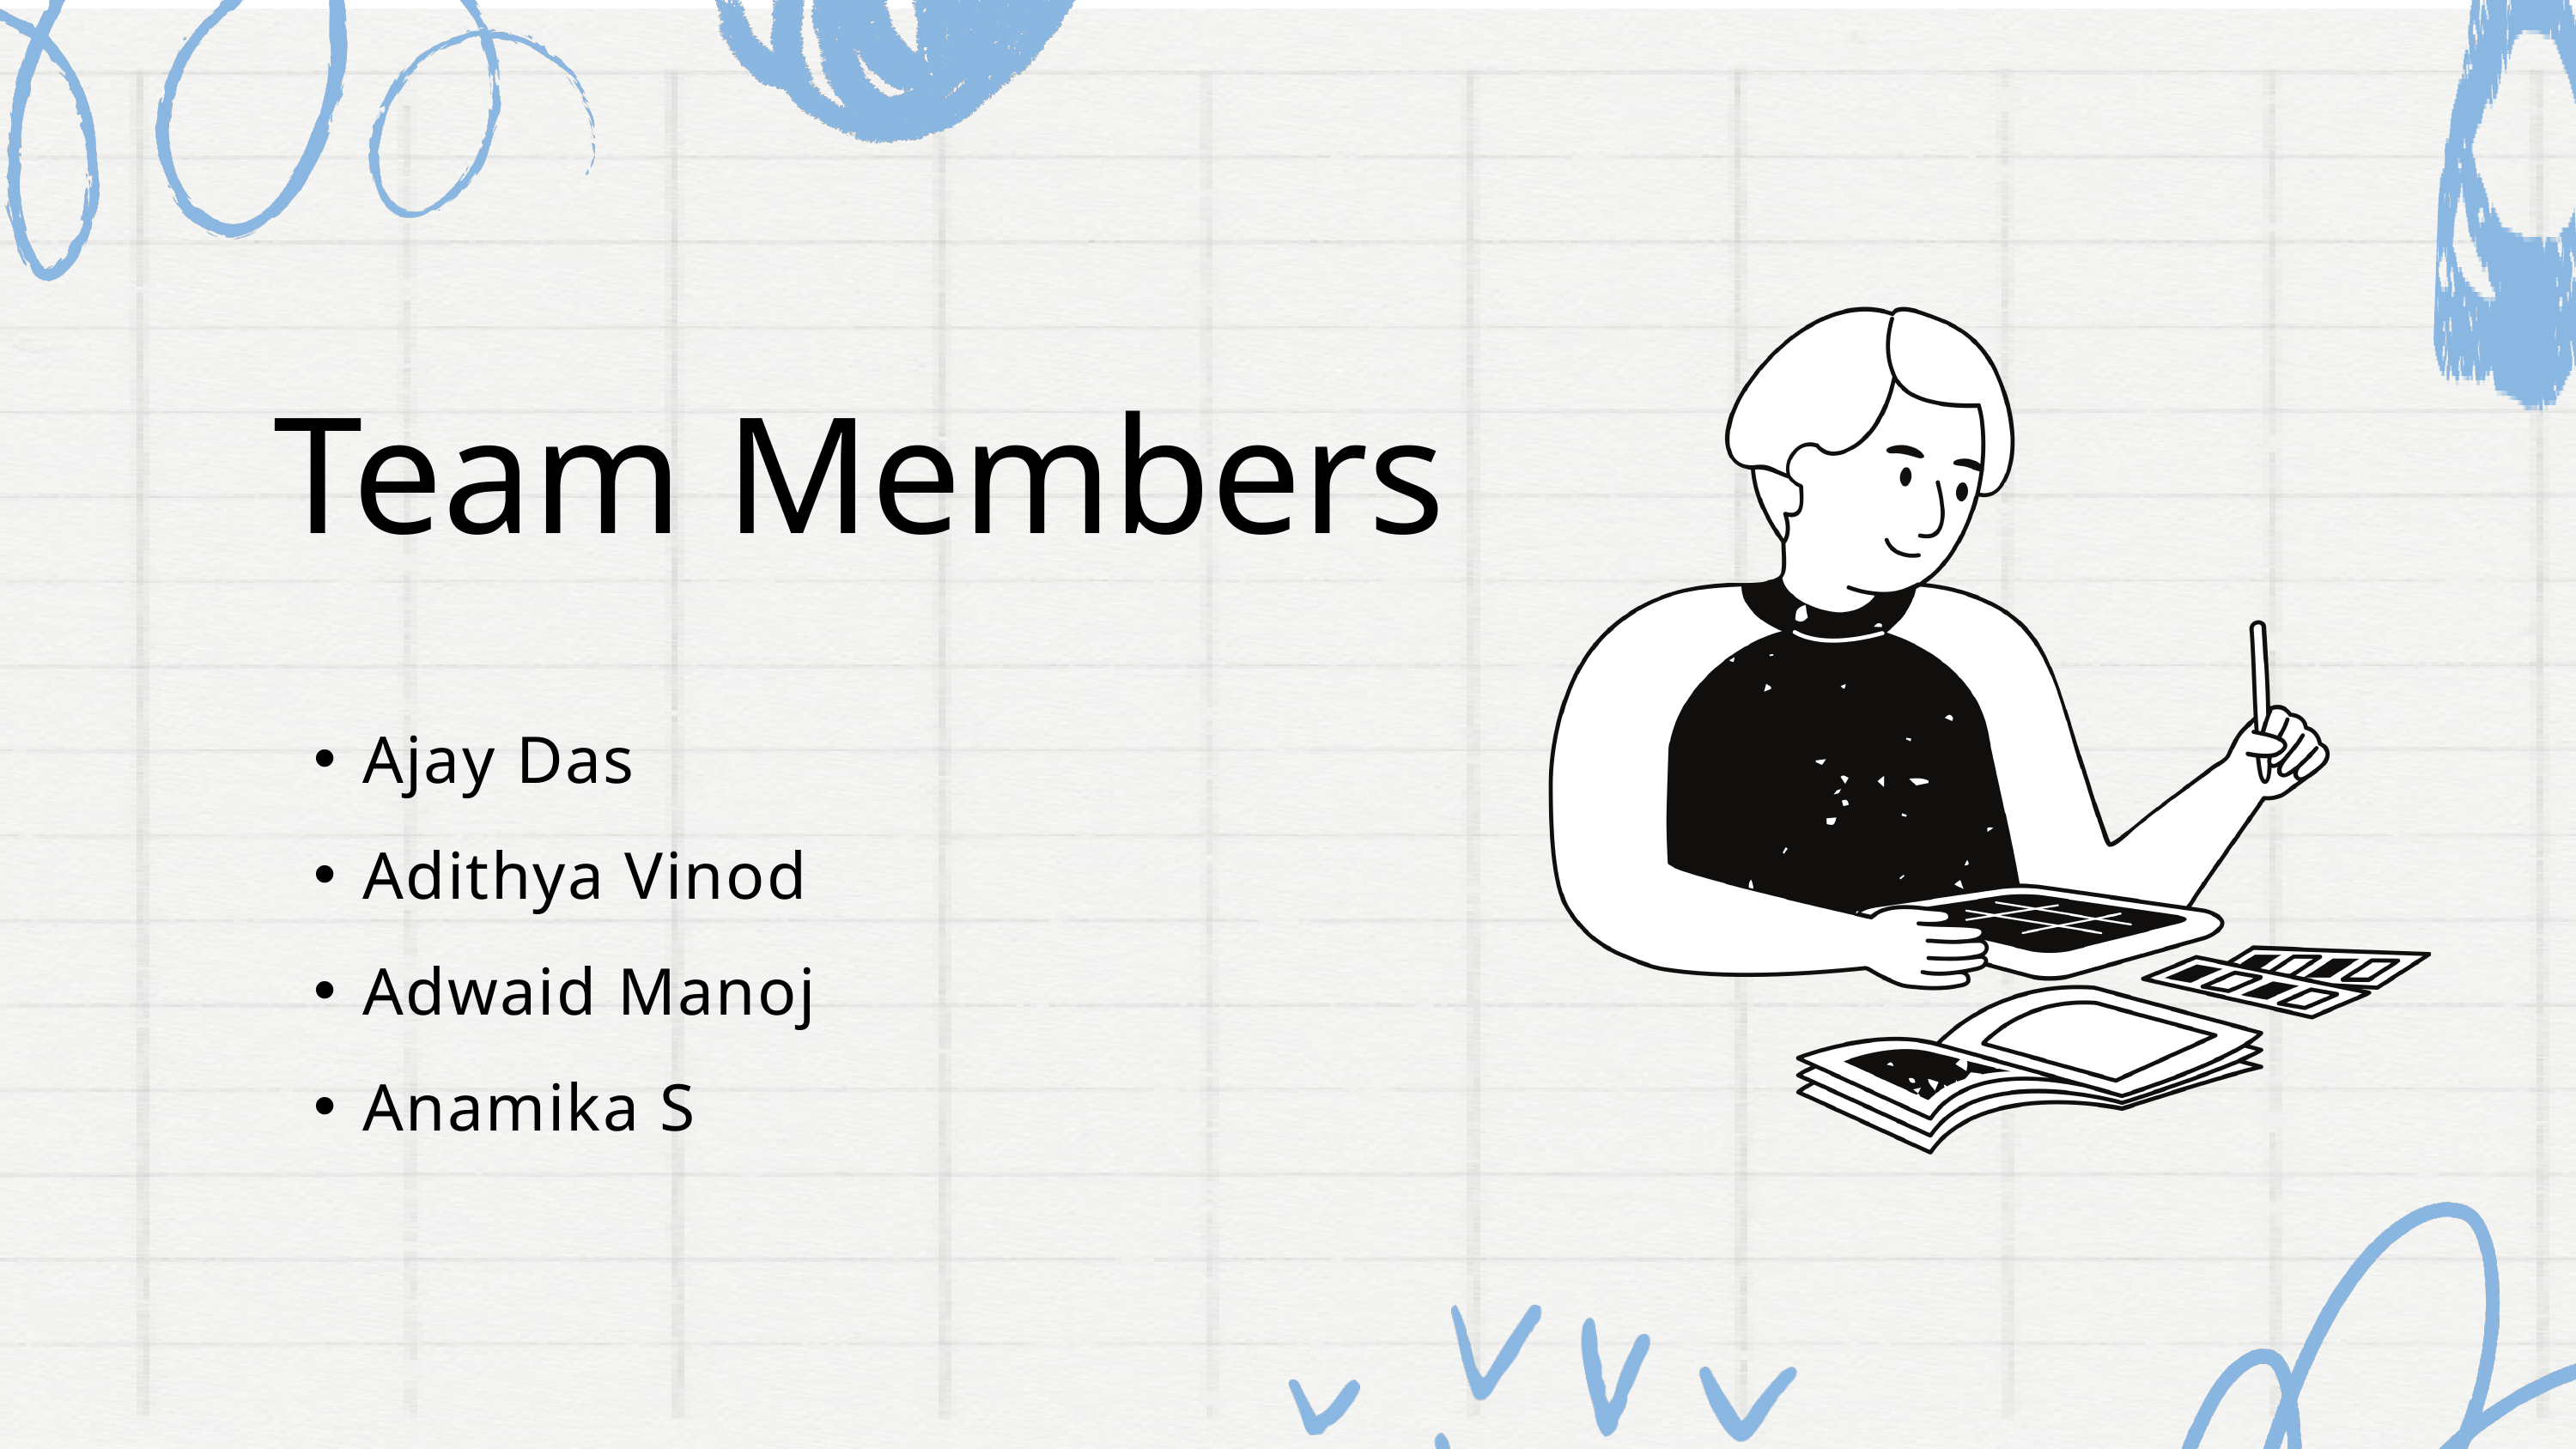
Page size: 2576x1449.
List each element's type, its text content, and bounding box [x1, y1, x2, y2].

text_box [2162, 1202, 2576, 1449]
text_box Team Members [273, 409, 1576, 567]
text_box [1288, 1303, 1862, 1449]
text_box [2431, 0, 2576, 419]
text_box [0, 0, 596, 282]
text_box [0, 9, 2576, 1449]
text_box Ajay Das Adithya Vinod Adwaid Manoj Anamika S [313, 680, 1400, 1144]
text_box [1548, 294, 2432, 1155]
text_box [704, 0, 1113, 145]
